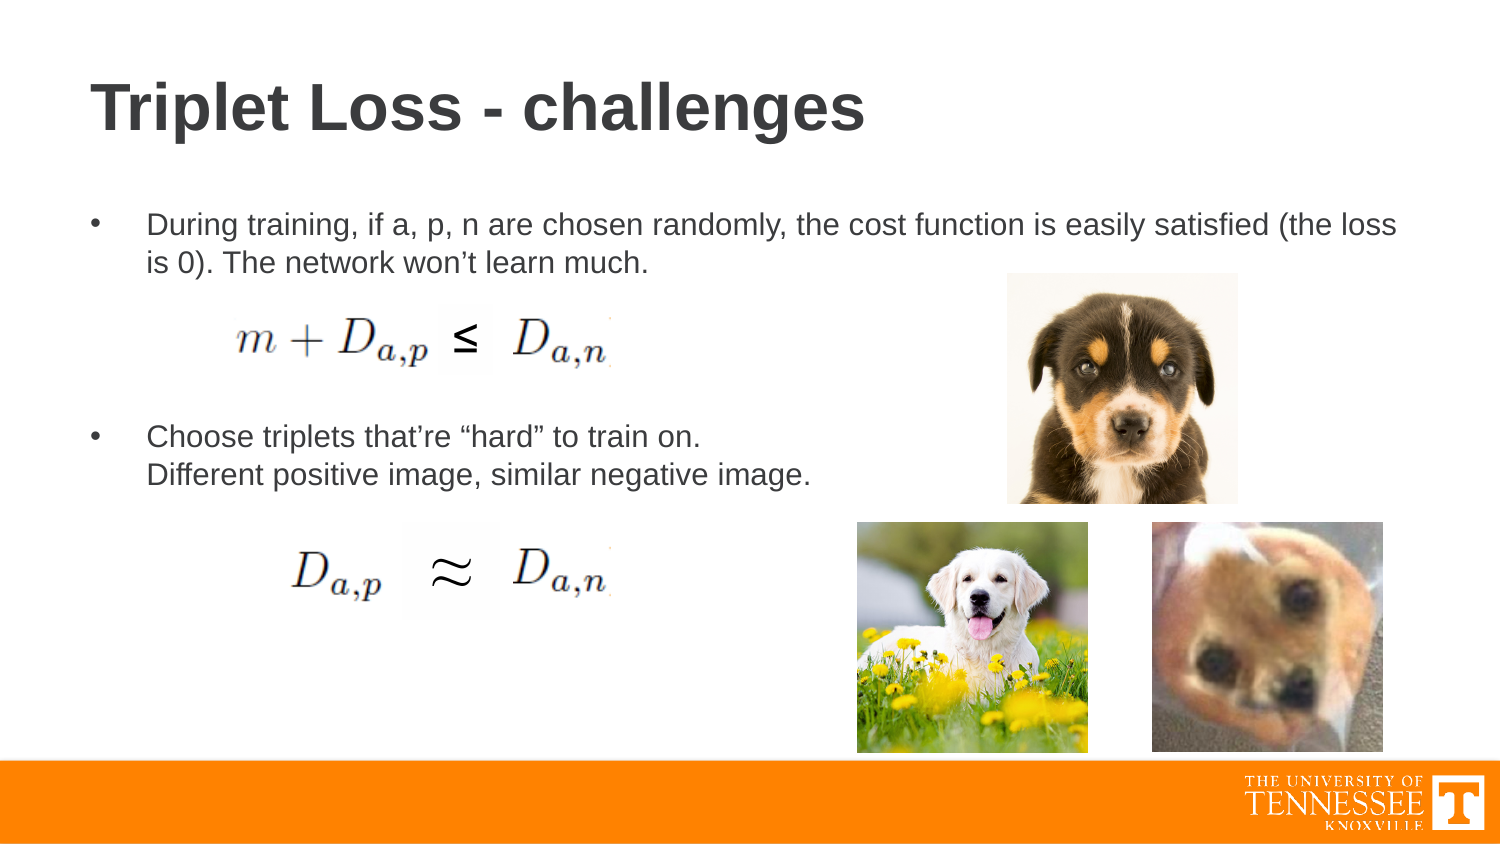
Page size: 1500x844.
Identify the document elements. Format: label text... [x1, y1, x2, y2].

picture [1152, 522, 1383, 753]
picture [1006, 273, 1238, 505]
title Triplet Loss - challenges [75, 33, 1425, 175]
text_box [221, 294, 611, 390]
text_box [281, 522, 611, 620]
picture [857, 522, 1089, 754]
list During training, if a, p, n are chosen randomly, the cost function is easily satisfied (the loss is 0). The network won’t learn much. Choose triplets that’re “hard” to train on. Different positive image, similar negative image. [75, 196, 1425, 734]
